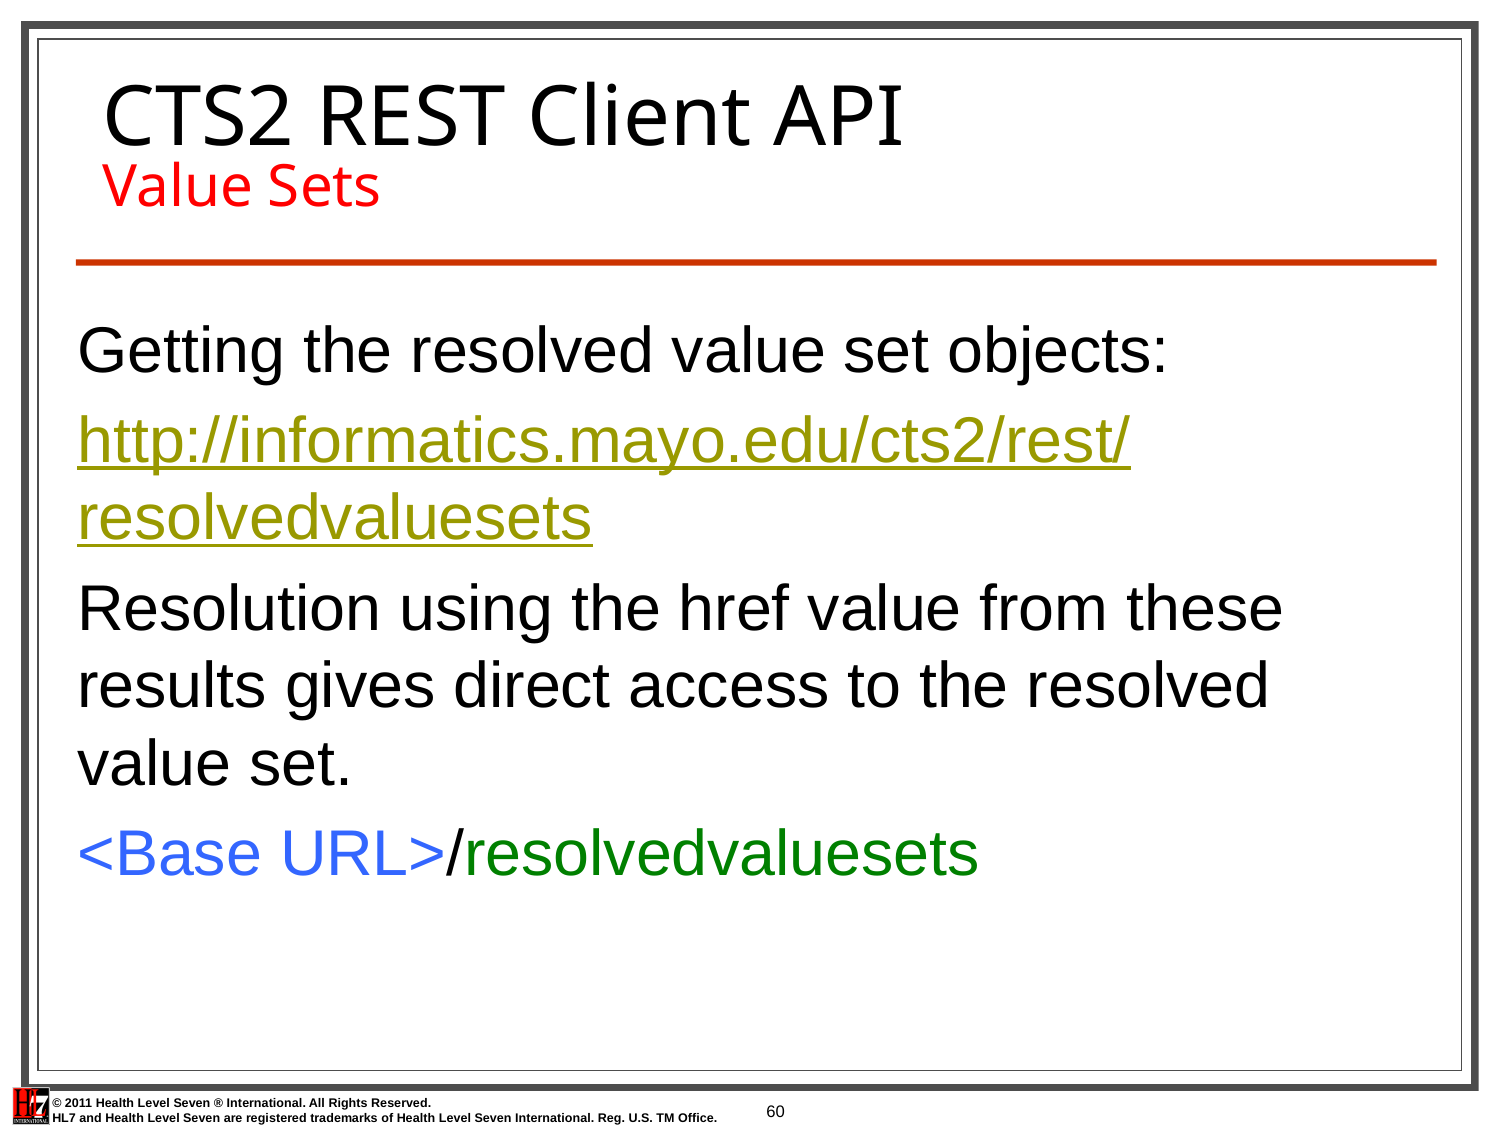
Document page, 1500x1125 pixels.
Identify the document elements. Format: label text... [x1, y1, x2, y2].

title CTS2 REST Client API Value Sets [87, 89, 1426, 226]
slide_number 60 [712, 1071, 801, 1125]
picture [12, 1087, 50, 1125]
list Getting the resolved value set objects: http://informatics.mayo.edu/cts2/rest/resolvedvaluesets Resolution using the href value from these results gives direct access to the resolved value set. <Base URL>/resolvedvaluesets [62, 299, 1438, 1026]
